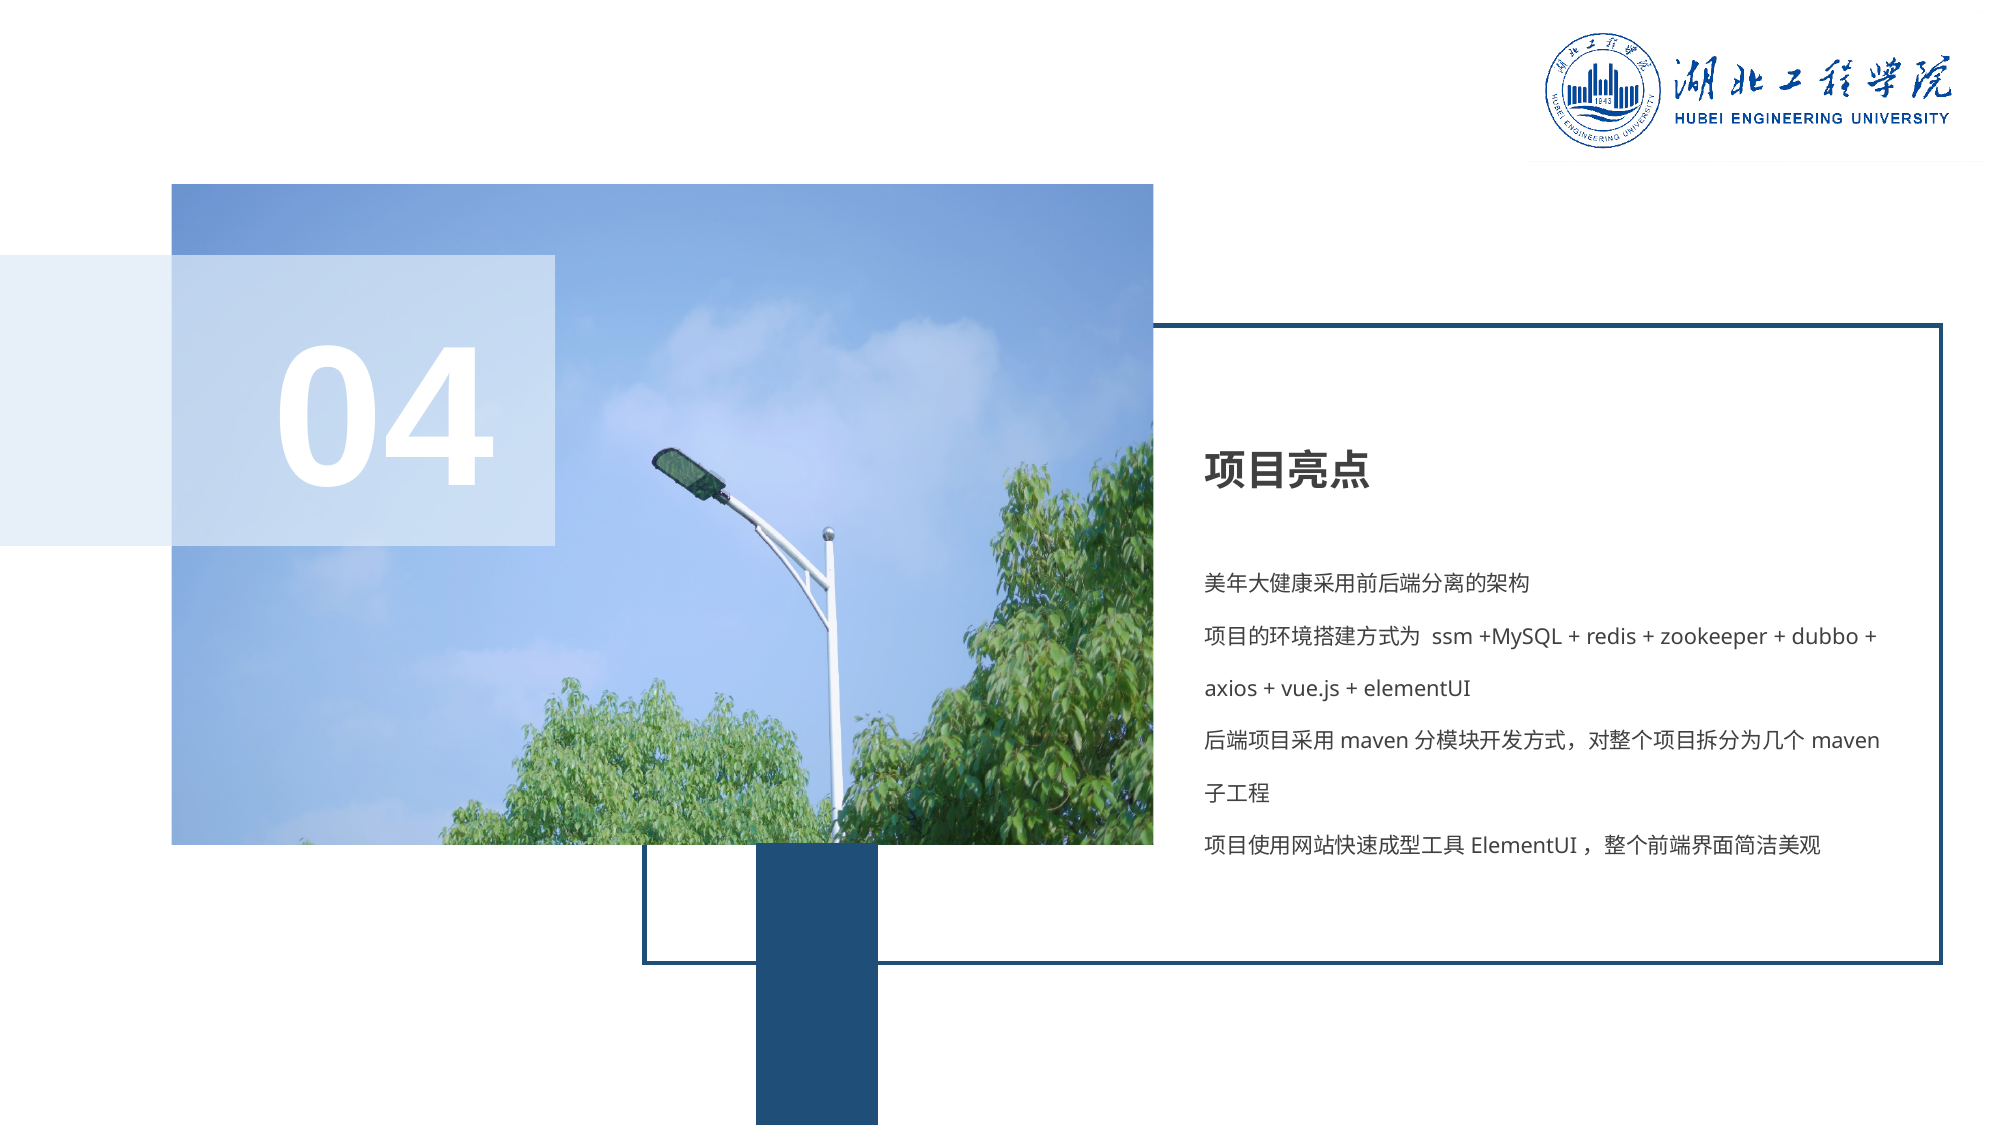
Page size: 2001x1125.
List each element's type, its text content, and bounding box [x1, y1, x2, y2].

text_box [878, 324, 1942, 964]
picture [1492, 12, 2000, 163]
text_box [756, 843, 878, 1125]
text_box [644, 845, 756, 964]
text_box 04 [171, 278, 596, 533]
text_box [0, 254, 556, 547]
text_box 美年大健康采用前后端分离的架构 项目的环境搭建方式为 ssm +MySQL + redis + zookeeper + dubbo + axios + vue.js + elementUI 后端项目采用maven分模块开发方式，对整个项目拆分为几个maven子工程 项目使用网站快速成型工具ElementUI，整个前端界面简洁美观 [1189, 536, 1905, 866]
text_box 项目亮点 [1189, 436, 1795, 502]
text_box [171, 184, 1154, 845]
